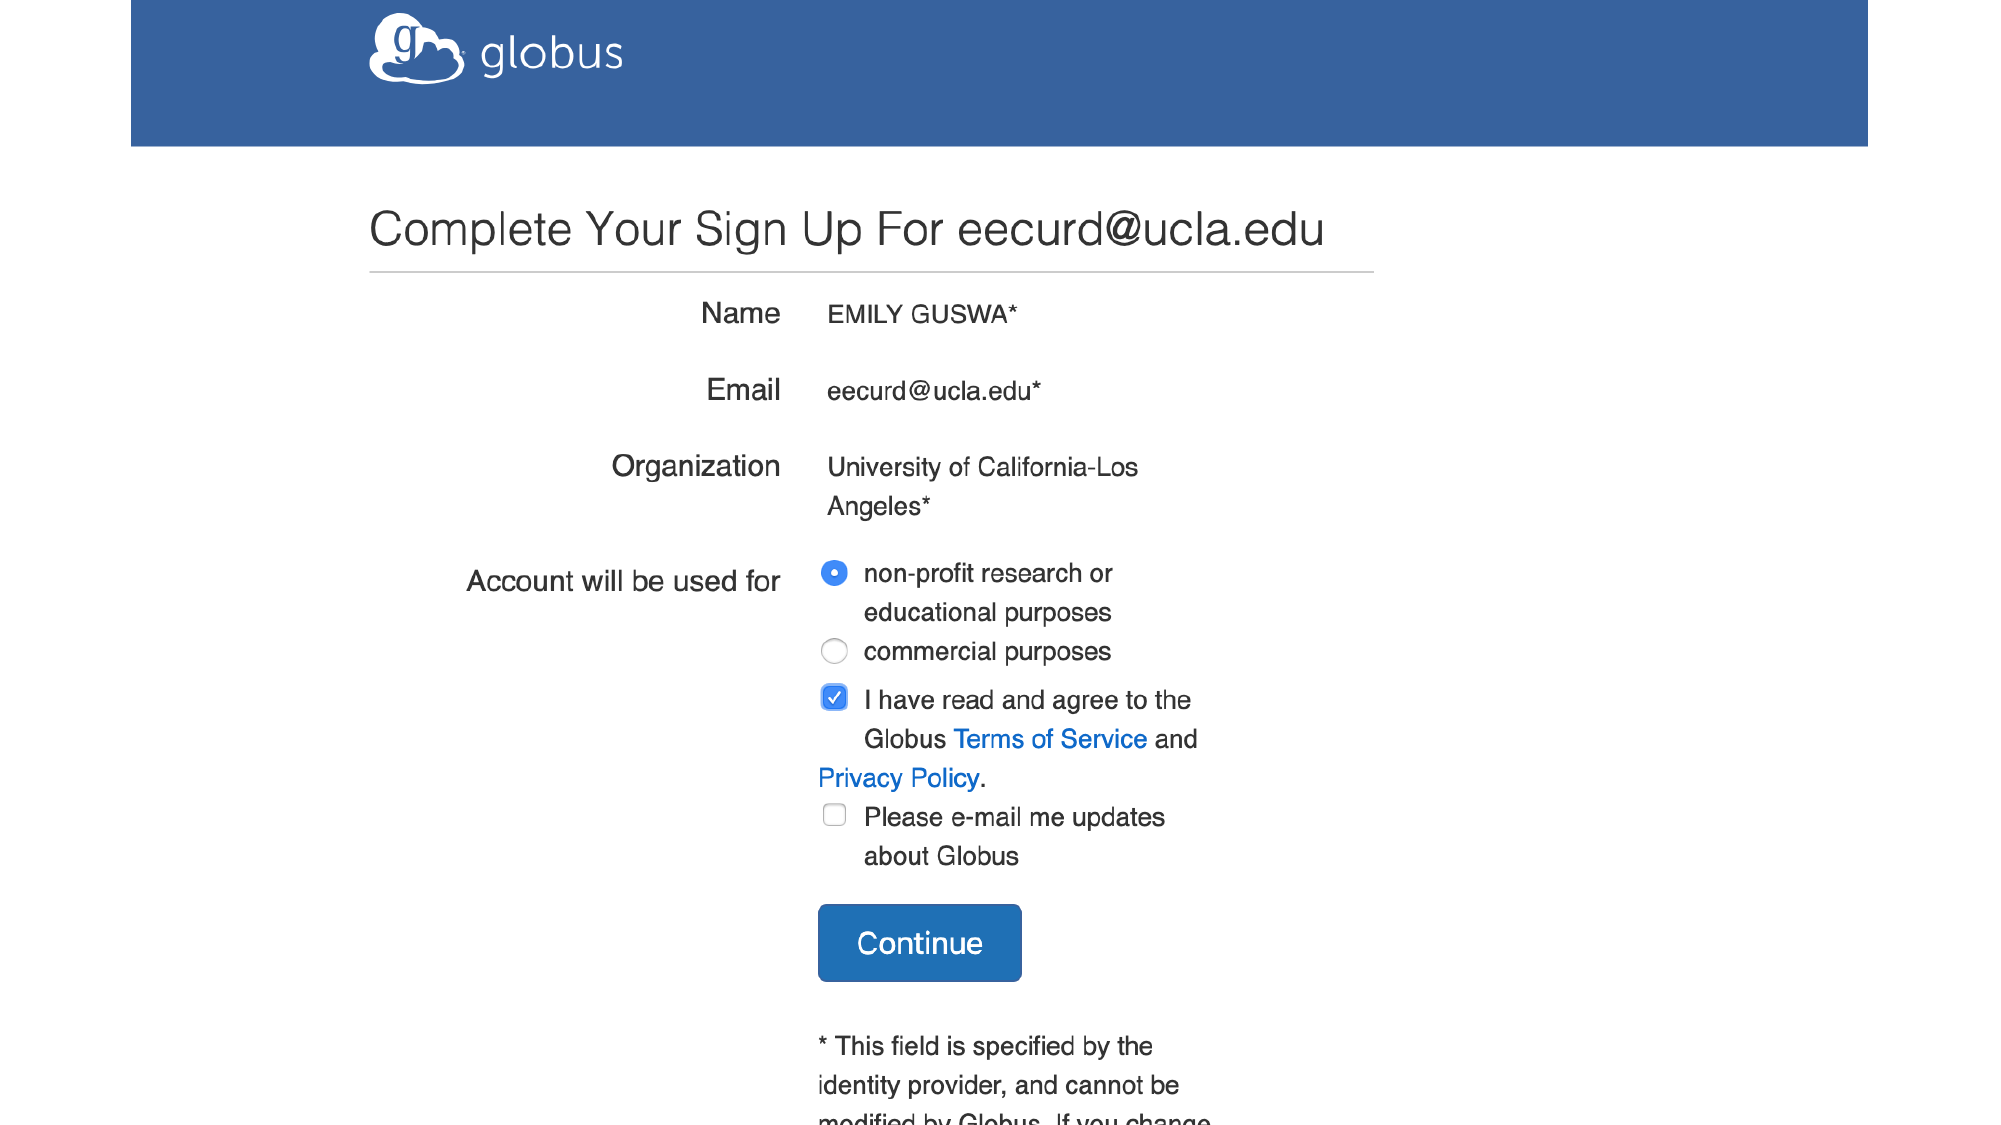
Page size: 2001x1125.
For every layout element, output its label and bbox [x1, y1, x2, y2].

picture [131, 0, 1869, 1125]
